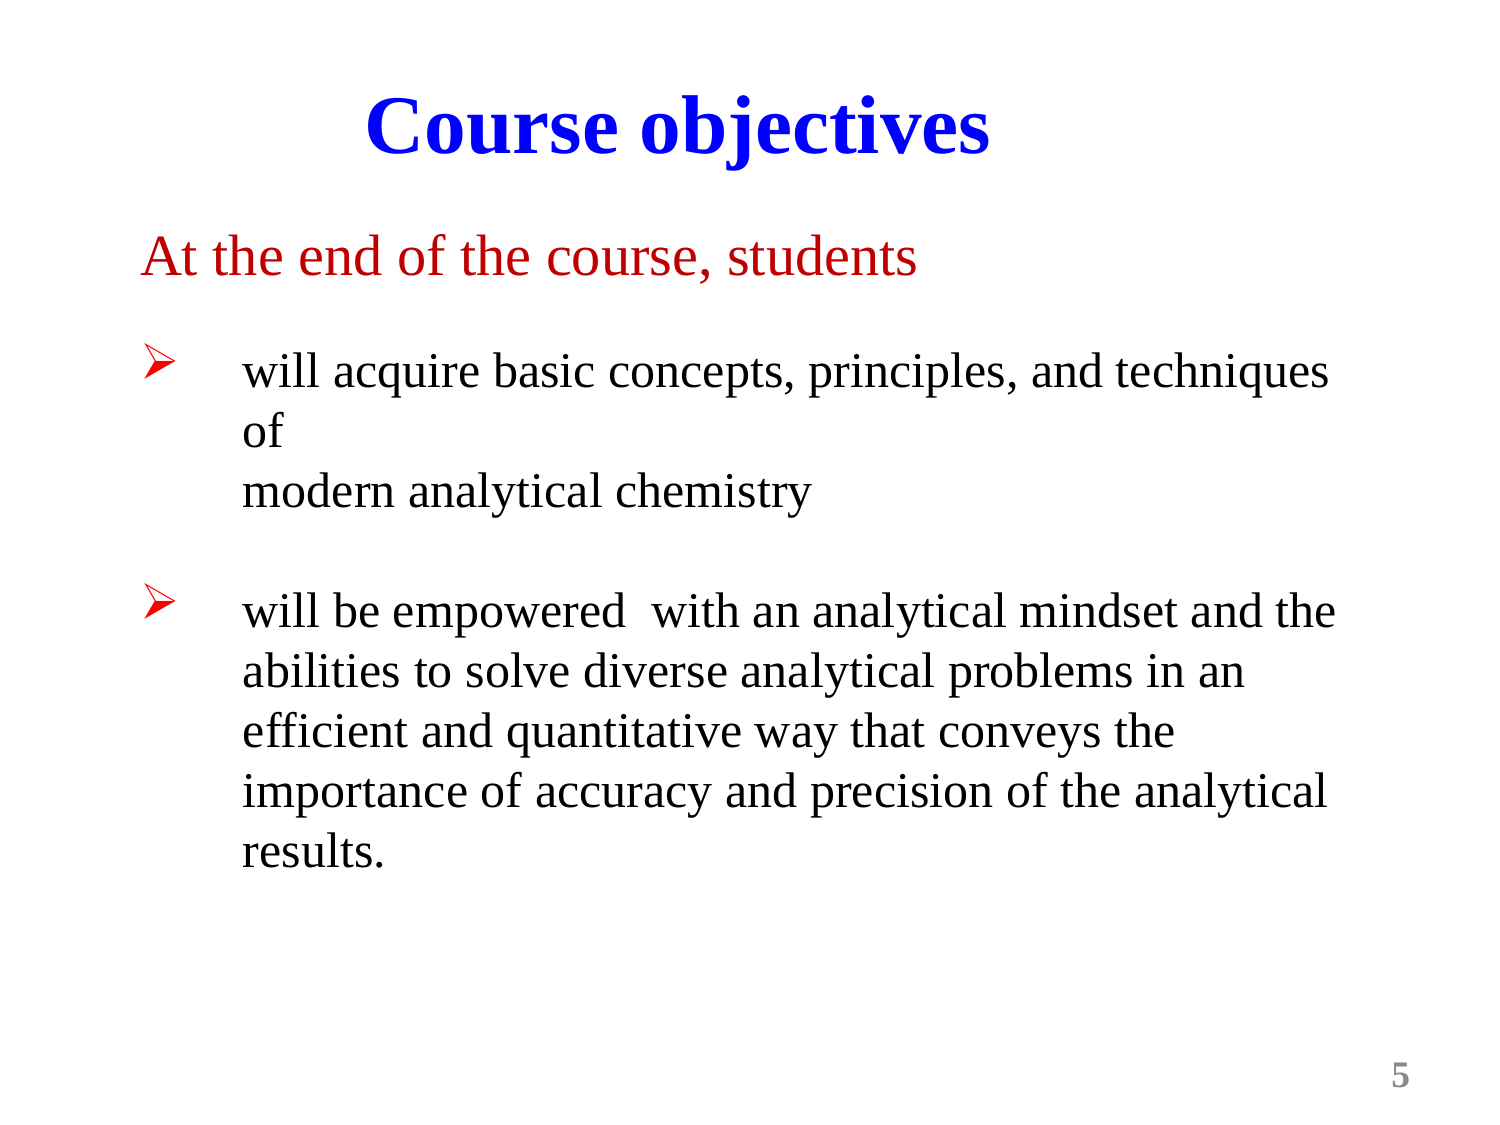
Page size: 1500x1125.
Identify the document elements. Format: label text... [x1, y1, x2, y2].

text_box At the end of the course, students will acquire basic concepts, principles, and techniques of modern analytical chemistry will be empowered with an analytical mindset and the abilities to solve diverse analytical problems in an efficient and quantitative way that conveys the importance of accuracy and precision of the analytical results. [124, 209, 1400, 885]
slide_number 5 [1074, 1042, 1425, 1103]
text_box Course objectives [349, 62, 1100, 178]
